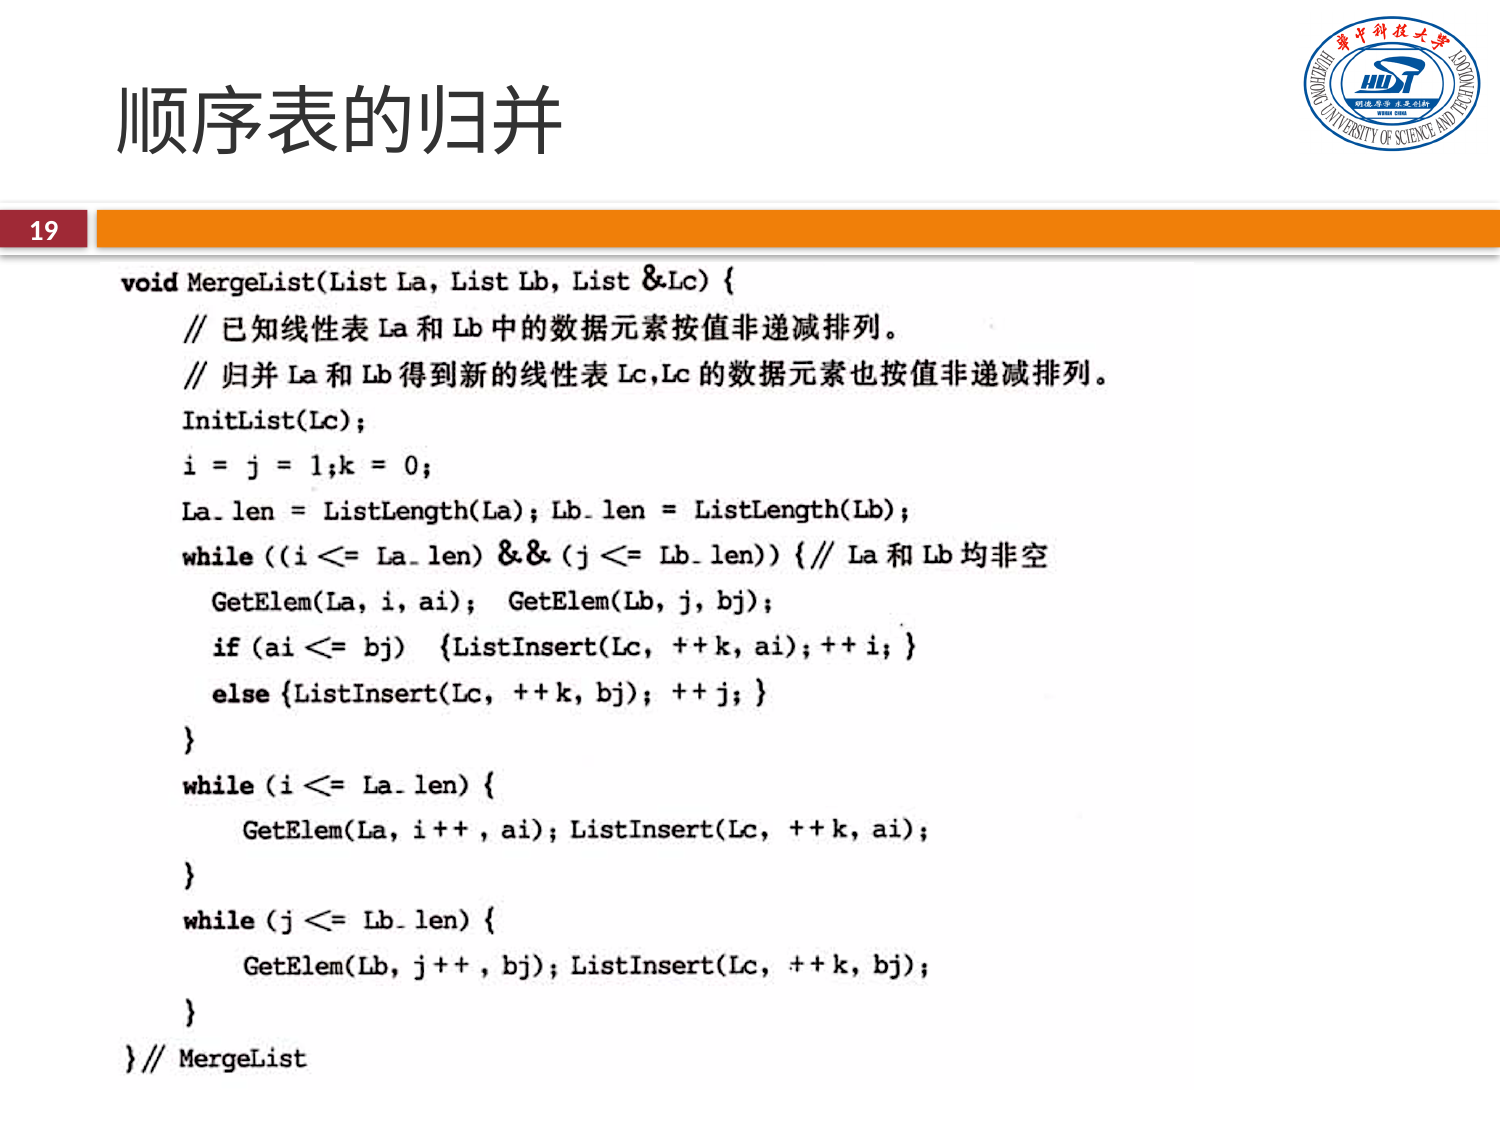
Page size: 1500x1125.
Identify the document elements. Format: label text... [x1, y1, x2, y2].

picture [1299, 12, 1488, 154]
title 顺序表的归并 [100, 37, 1438, 200]
slide_number 19 [0, 208, 88, 249]
picture [100, 262, 1194, 1090]
